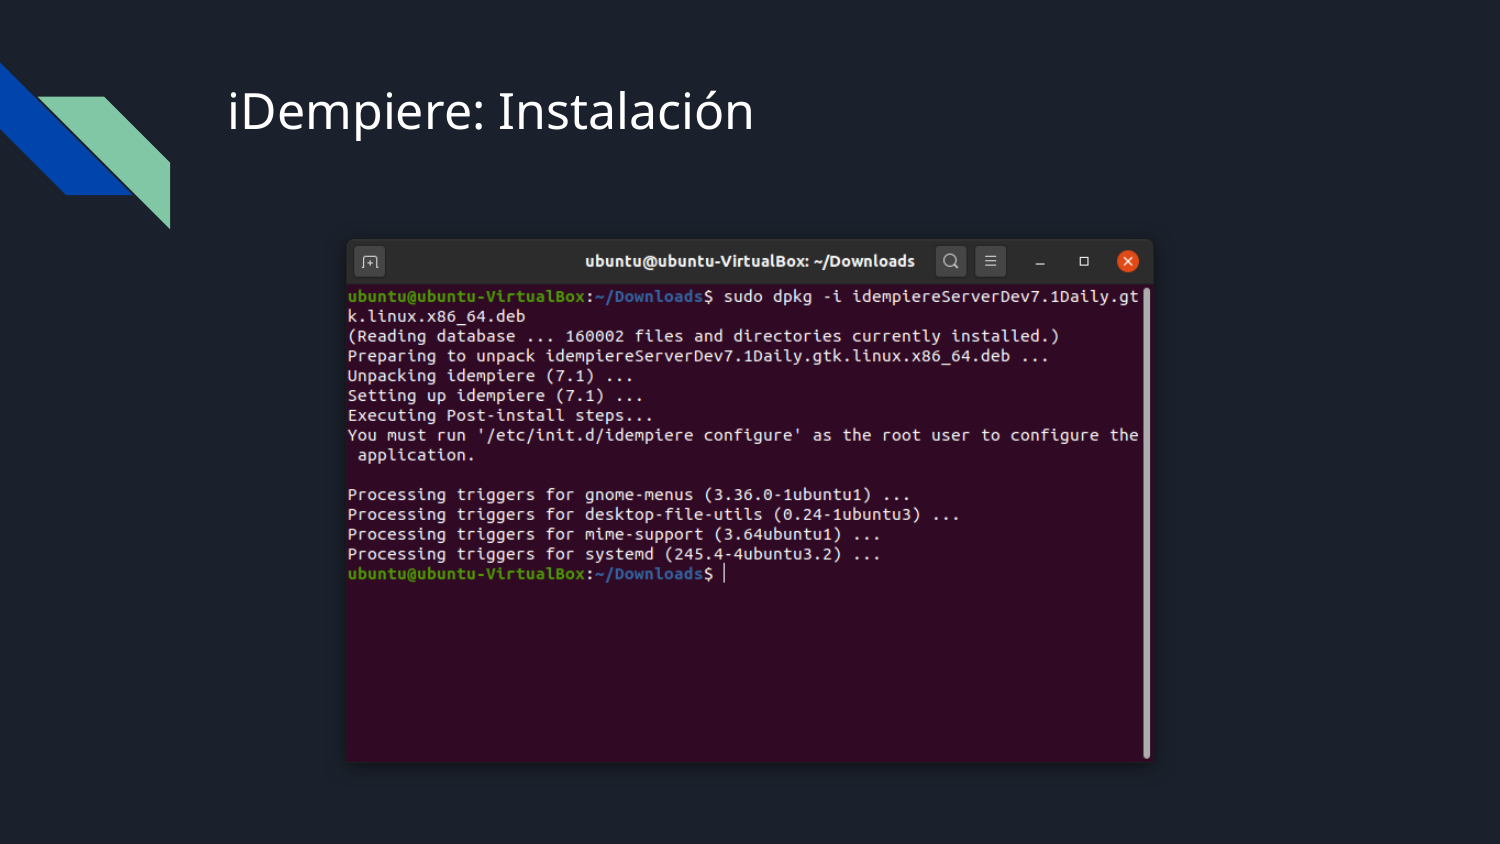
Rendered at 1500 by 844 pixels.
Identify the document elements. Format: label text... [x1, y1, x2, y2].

title iDempiere: Instalación [212, 64, 1368, 215]
picture [317, 214, 1183, 794]
